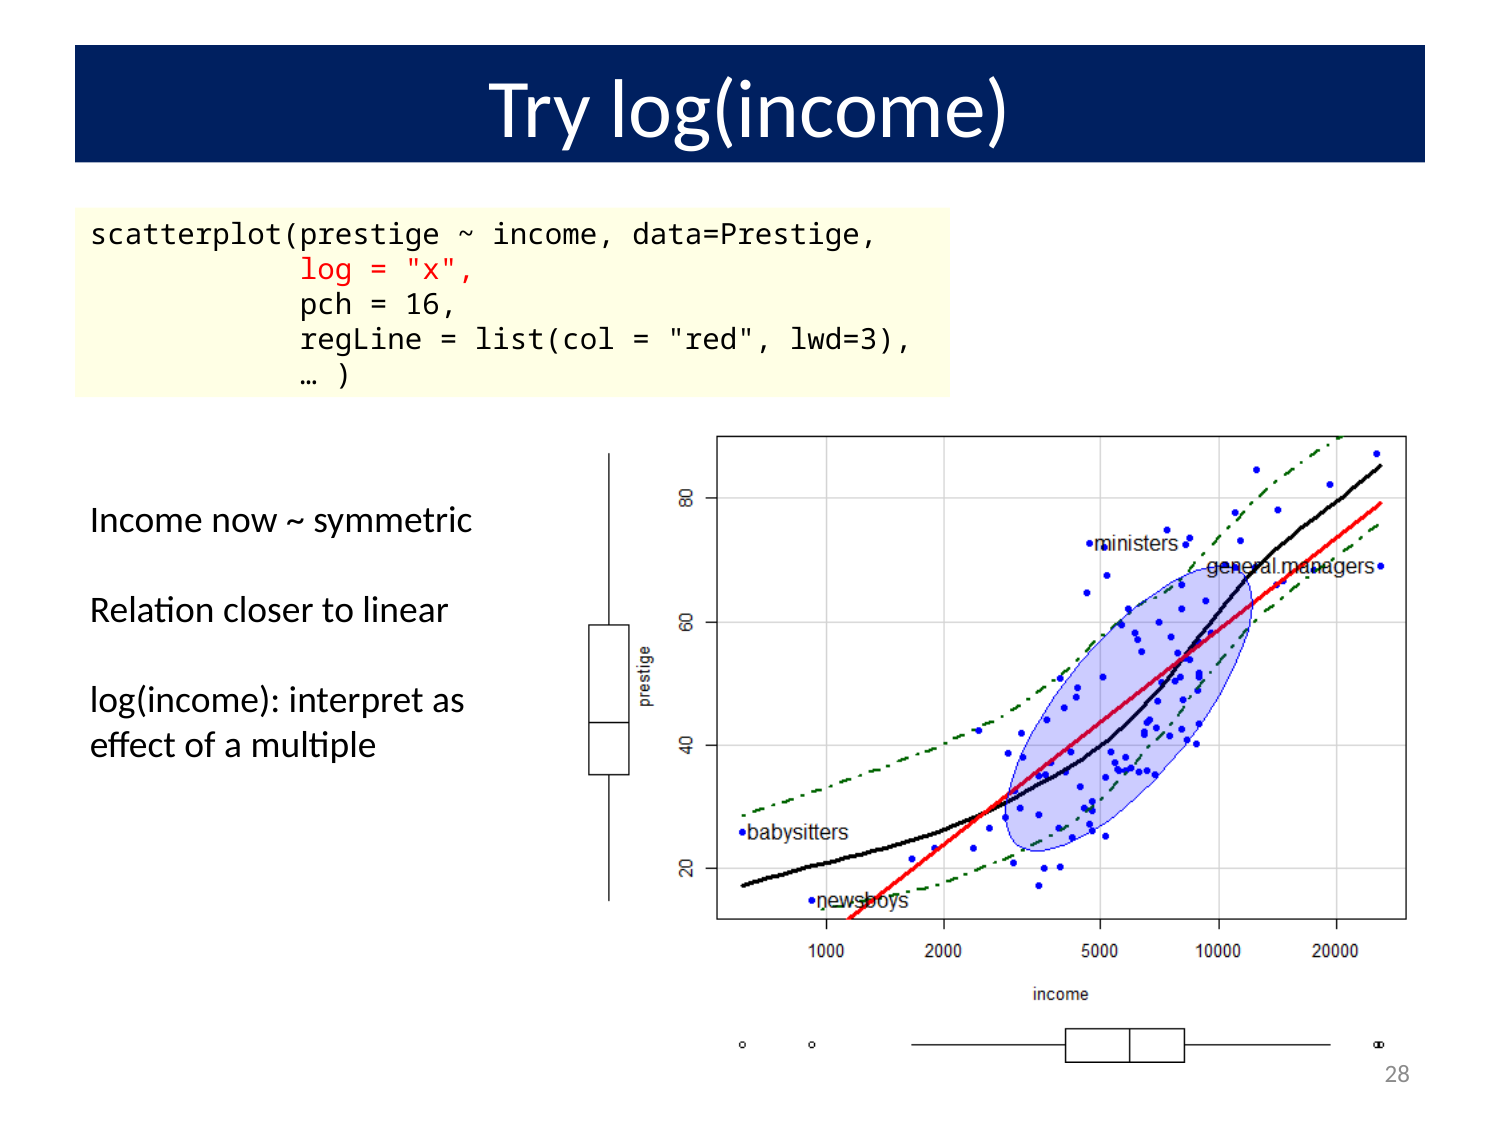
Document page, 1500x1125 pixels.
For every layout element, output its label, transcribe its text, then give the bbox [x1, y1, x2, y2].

text_box scatterplot(prestige ~ income, data=Prestige, log = "x", pch = 16, regLine = list(col = "red", lwd=3), … ) [75, 207, 950, 398]
title Try log(income) [75, 45, 1425, 163]
slide_number 28 [1074, 1072, 1425, 1103]
picture [587, 349, 1451, 1063]
text_box Income now ~ symmetric Relation closer to linear log(income): interpret as effect of a multiple [74, 487, 513, 773]
